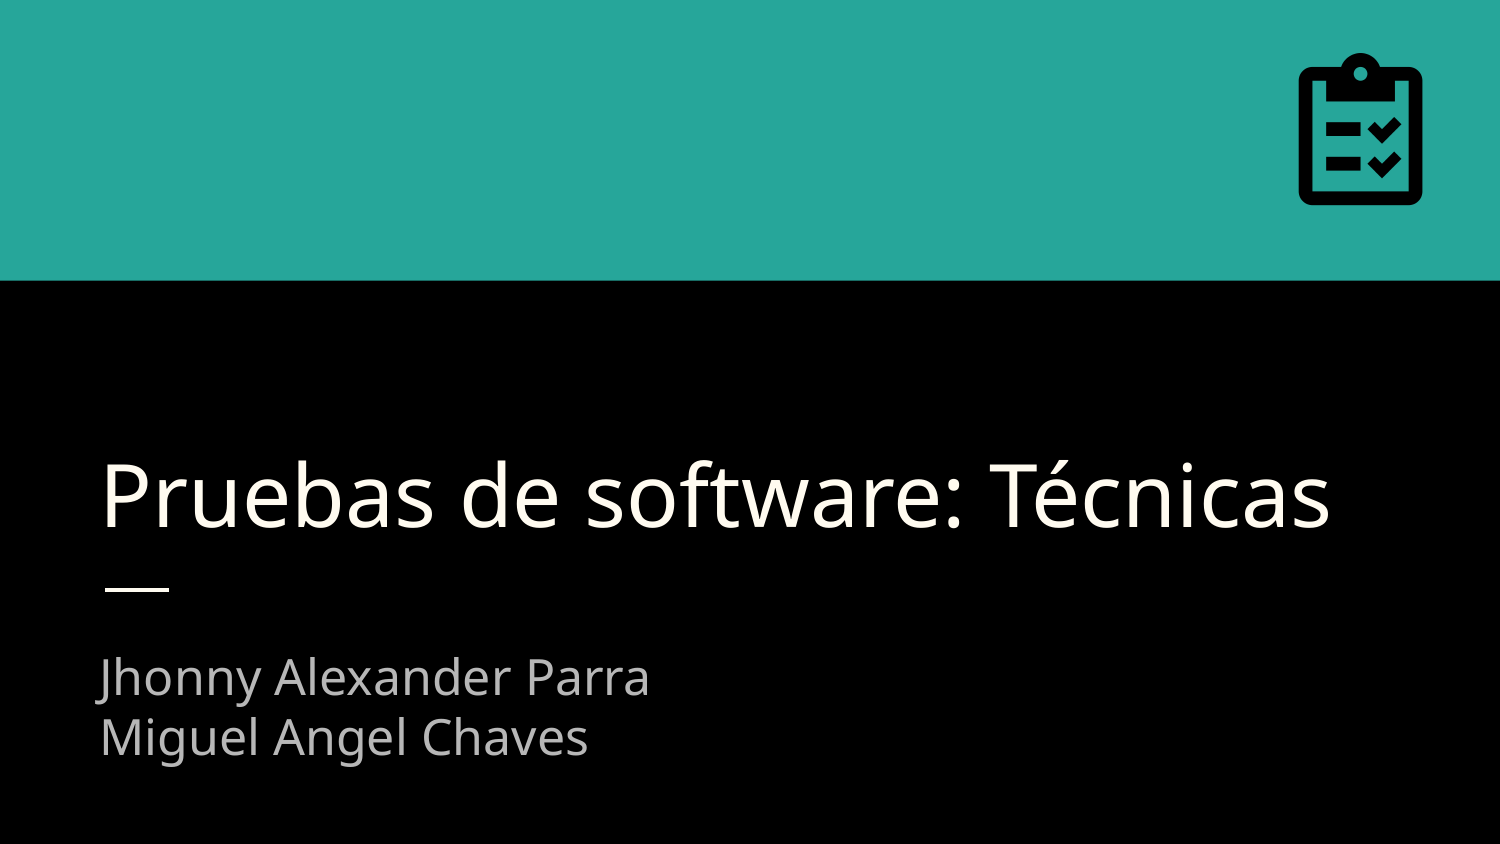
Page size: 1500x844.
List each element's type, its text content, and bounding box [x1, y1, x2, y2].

subtitle Jhonny Alexander Parra Miguel Angel Chaves [84, 630, 1416, 760]
title Pruebas de software: Técnicas [84, 310, 1416, 561]
picture [1277, 53, 1443, 219]
